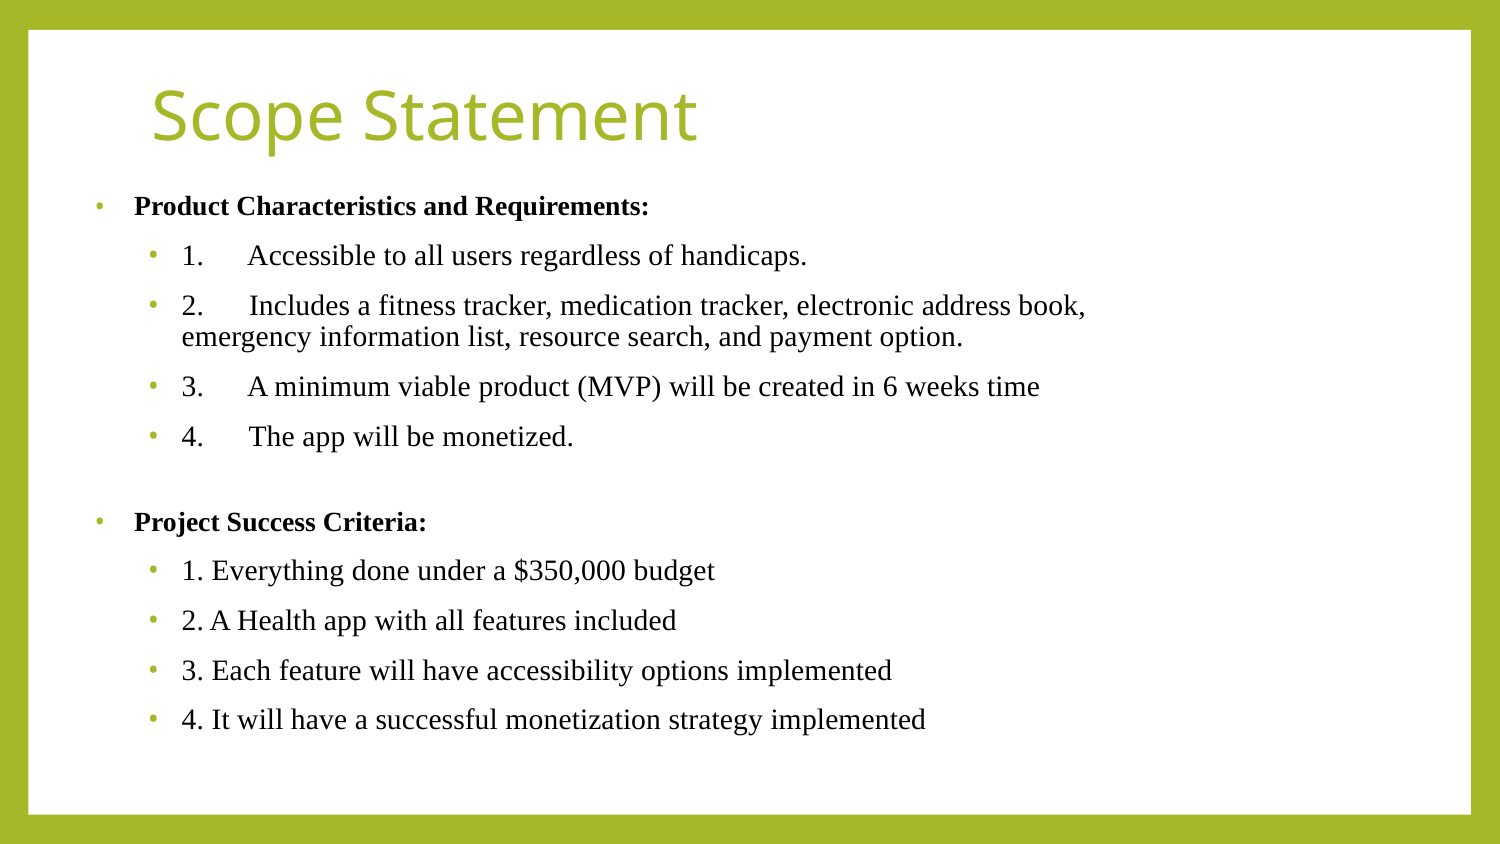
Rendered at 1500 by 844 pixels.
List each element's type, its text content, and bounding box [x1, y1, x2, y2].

list Product Characteristics and Requirements: 1. Accessible to all users regardless of handicaps. 2. Includes a fitness tracker, medication tracker, electronic address book, emergency information list, resource search, and payment option. 3. A minimum viable product (MVP) will be created in 6 weeks time 4. The app will be monetized. Project Success Criteria: 1. Everything done under a $350,000 budget 2. A Health app with all features included 3. Each feature will have accessibility options implemented 4. It will have a successful monetization strategy implemented [83, 186, 1141, 744]
title Scope Statement [140, 75, 1356, 242]
